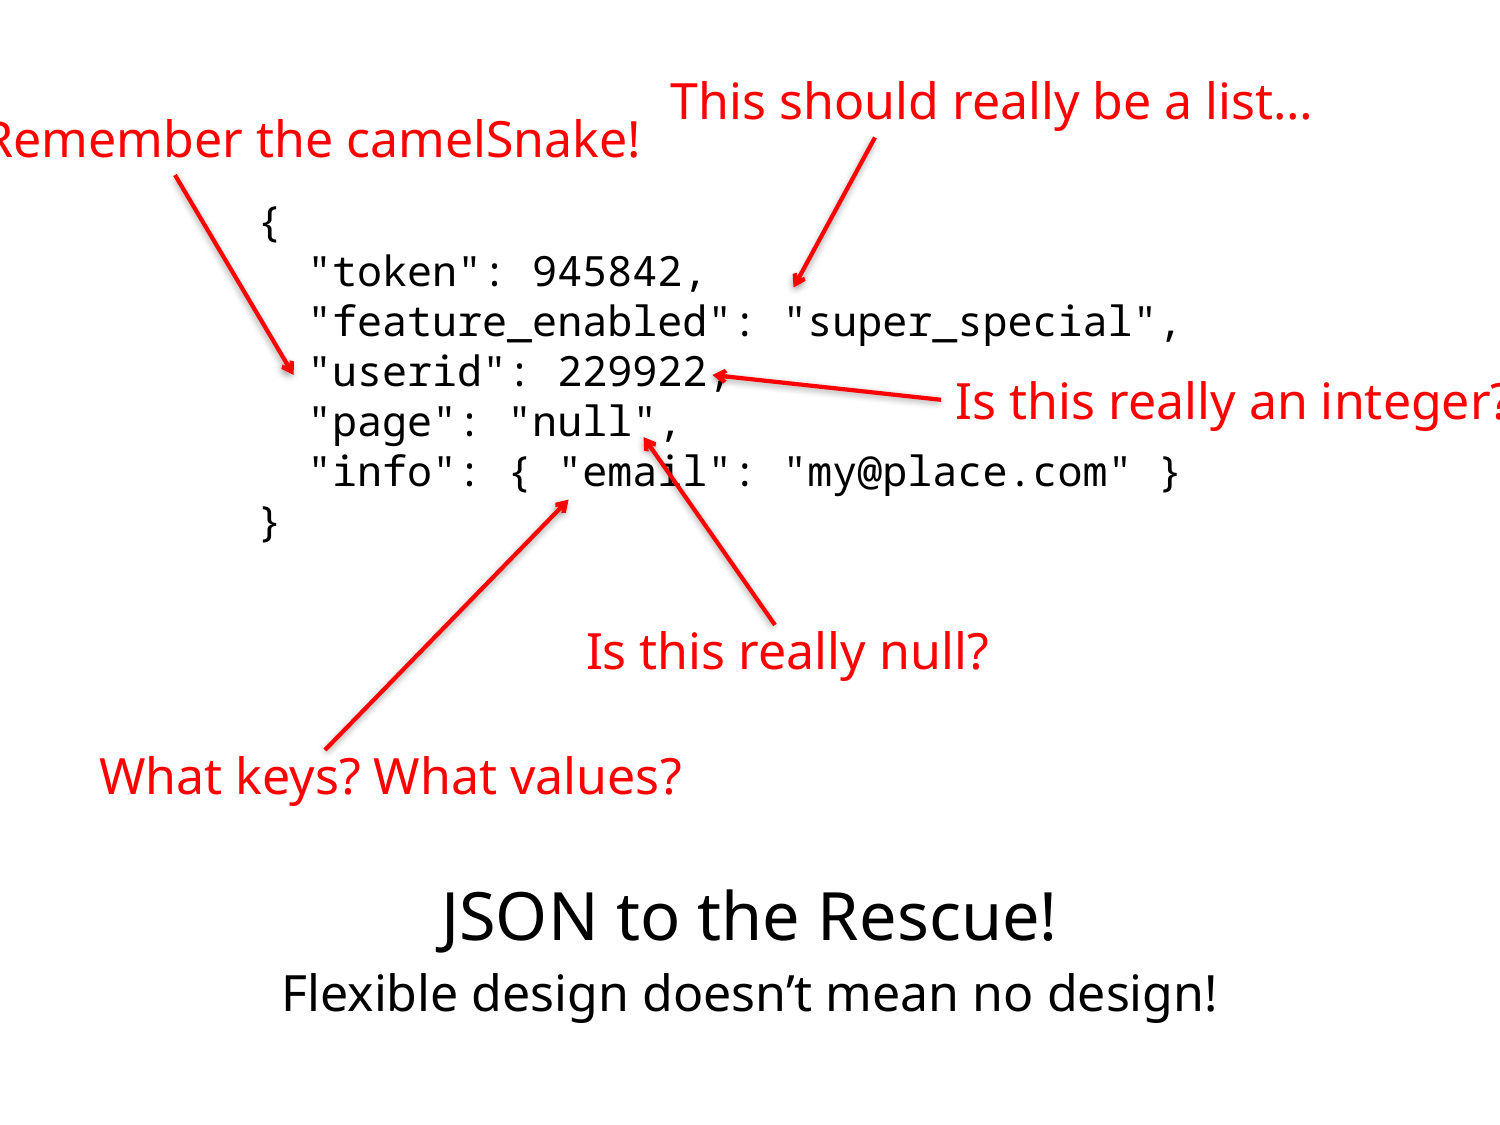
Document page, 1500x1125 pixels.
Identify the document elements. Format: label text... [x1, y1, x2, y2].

text_box { "token": 945842, "feature_enabled": "super_special", "userid": 229922, "page": "null", "info": { "email": "my@place.com" } } [242, 187, 1198, 497]
text_box { "token": 945842, "feature_enabled": "super_special", "userid": 229922, "page": "null", "info": { "email": "my@place.com" } } [980, 448, 1198, 553]
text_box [12, 99, 612, 376]
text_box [118, 499, 663, 814]
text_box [600, 436, 976, 689]
text_box Flexible design doesn’t mean no design! [0, 962, 1500, 1029]
text_box JSON to the Rescue! [0, 866, 1500, 962]
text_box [712, 362, 1488, 439]
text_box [687, 62, 1298, 288]
